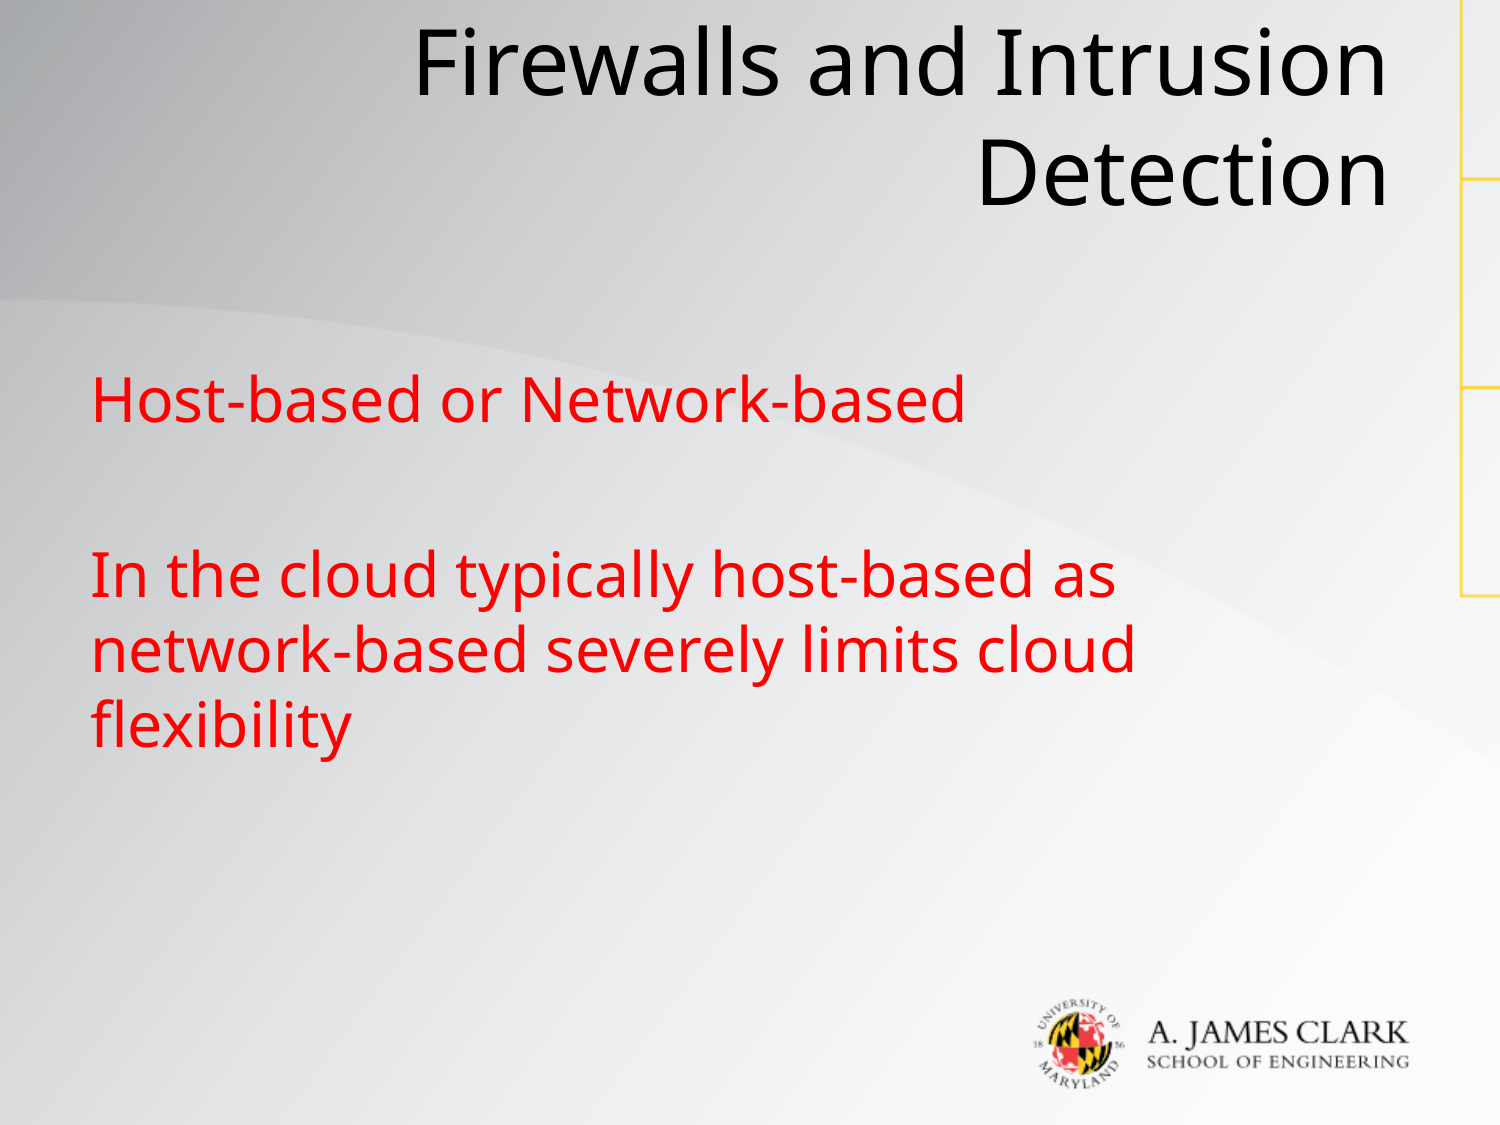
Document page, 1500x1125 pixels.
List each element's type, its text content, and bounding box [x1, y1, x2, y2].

title Firewalls and Intrusion Detection [75, 45, 1407, 231]
list Host-based or Network-based In the cloud typically host-based as network-based severely limits cloud flexibility [75, 352, 1407, 1002]
